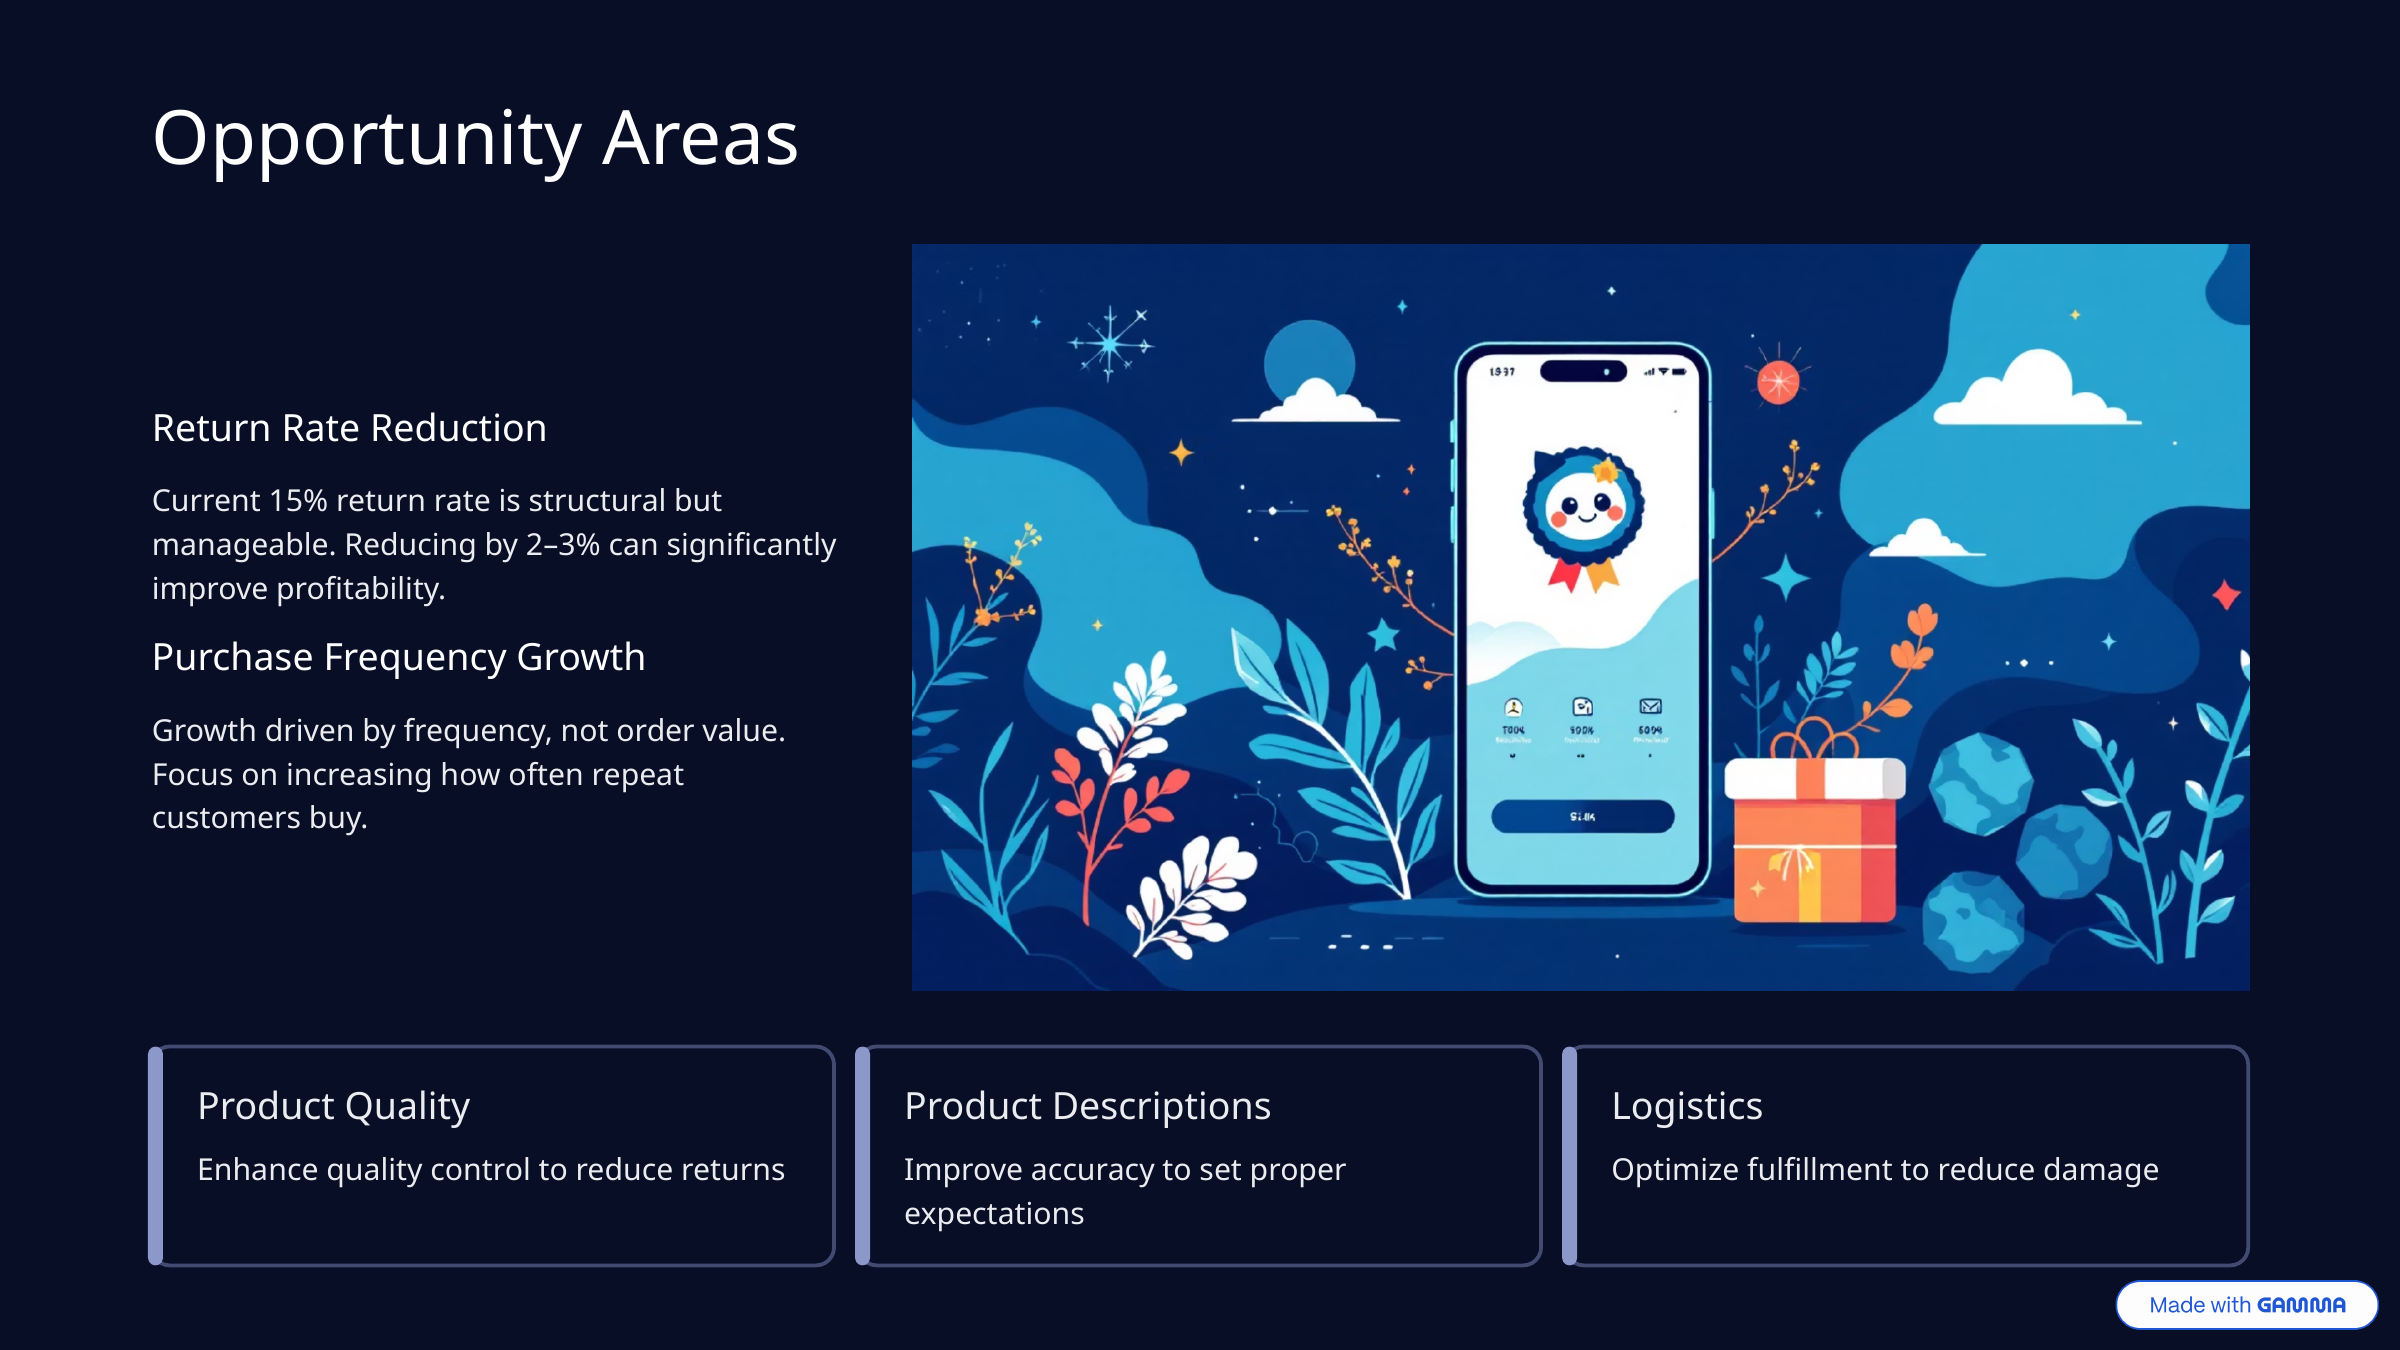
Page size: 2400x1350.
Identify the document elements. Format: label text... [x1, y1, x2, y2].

text_box Return Rate Reduction [151, 401, 566, 450]
text_box Growth driven by frequency, not order value. Focus on increasing how often repeat customers buy. [151, 703, 838, 836]
text_box [1575, 1046, 2249, 1266]
text_box [868, 1046, 1542, 1266]
text_box Optimize fulfillment to reduce damage [1611, 1142, 2215, 1188]
text_box [147, 1046, 163, 1266]
text_box [855, 1046, 871, 1266]
text_box Product Descriptions [904, 1080, 1291, 1129]
text_box Enhance quality control to reduce returns [197, 1142, 800, 1232]
text_box [161, 1046, 835, 1266]
text_box Opportunity Areas [151, 84, 912, 180]
text_box Current 15% return rate is structural but manageable. Reducing by 2–3% can significantly improve profitability. [151, 473, 838, 607]
text_box [1562, 1046, 1578, 1266]
text_box Improve accuracy to set proper expectations [904, 1142, 1507, 1232]
picture [912, 244, 2250, 991]
picture [2106, 1271, 2389, 1339]
text_box Logistics [1611, 1080, 1992, 1129]
text_box Product Quality [197, 1080, 577, 1129]
text_box Purchase Frequency Growth [151, 631, 668, 679]
